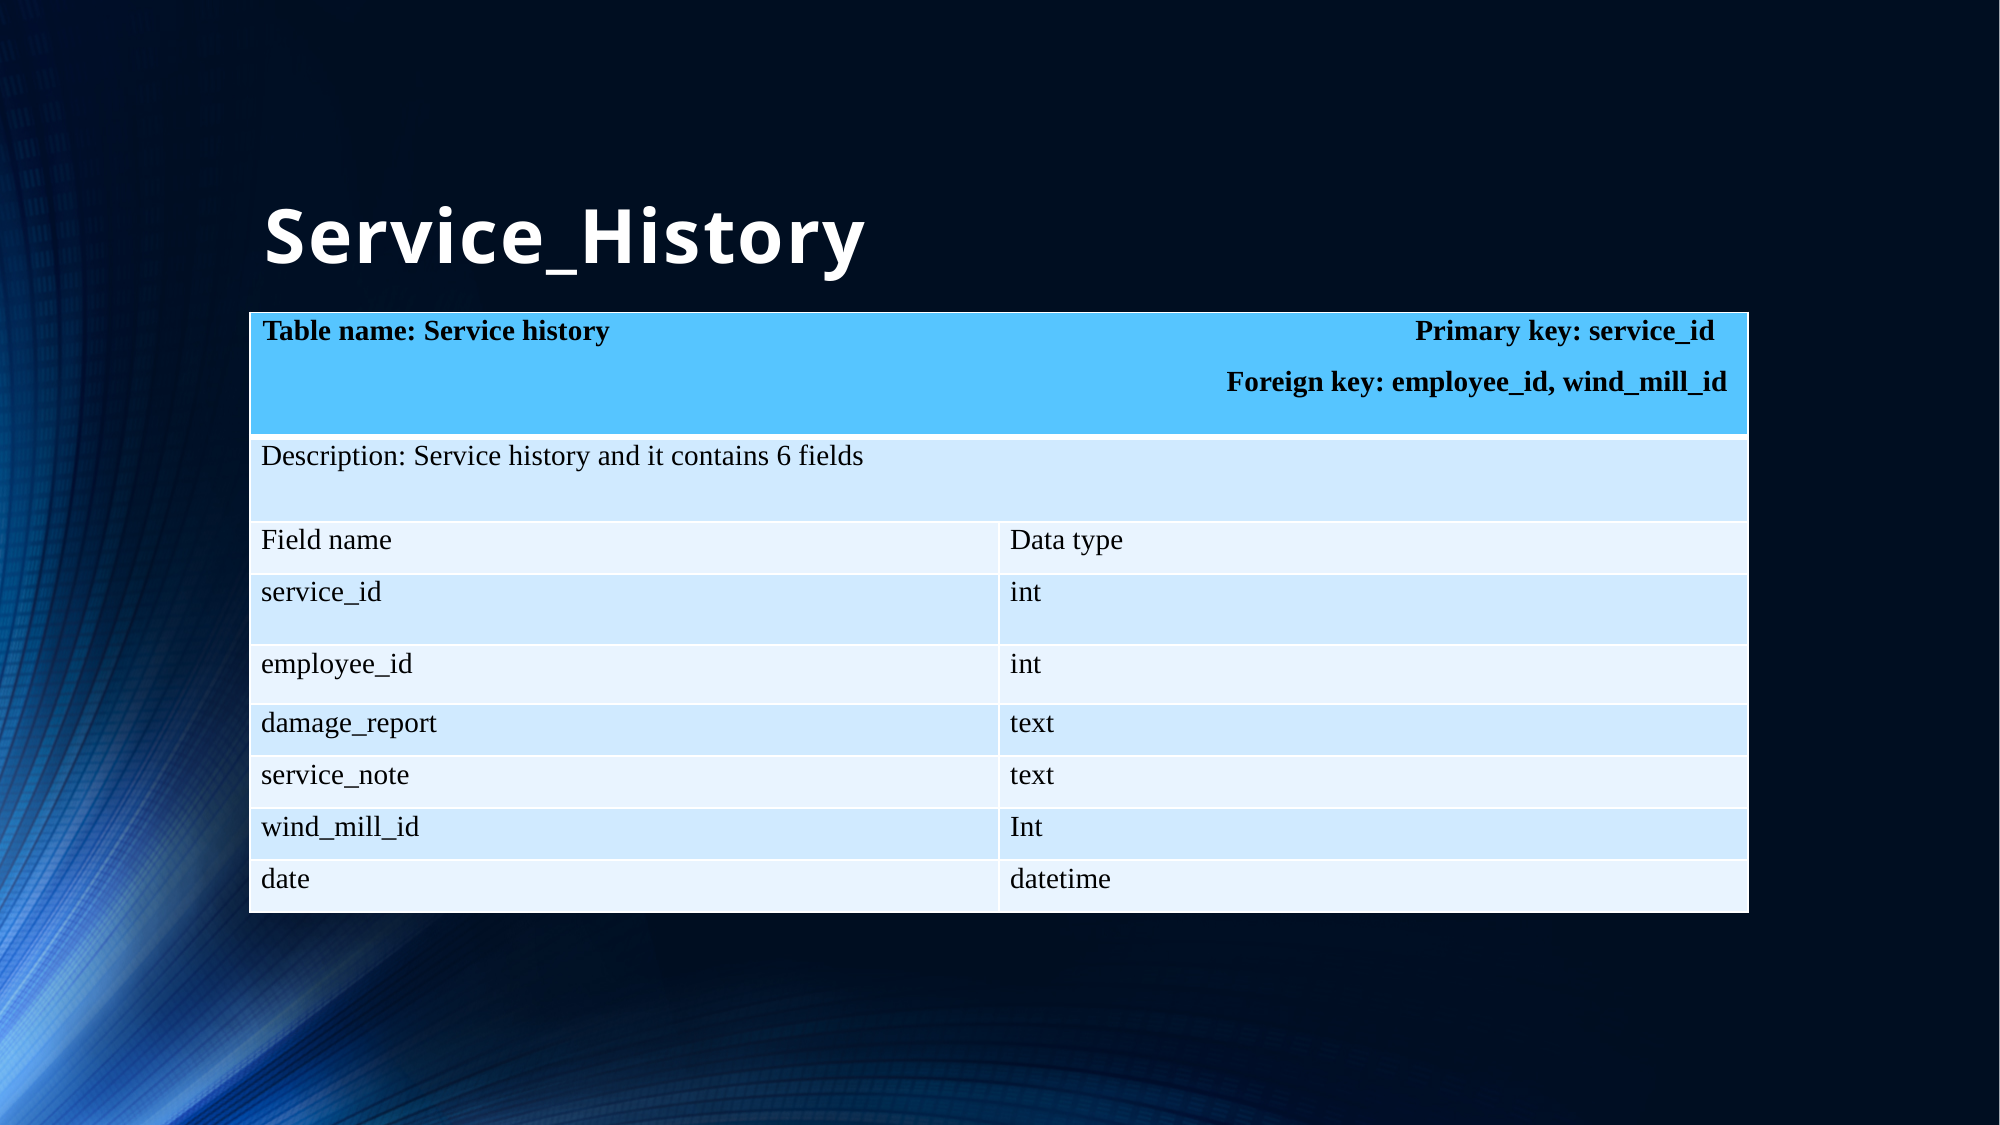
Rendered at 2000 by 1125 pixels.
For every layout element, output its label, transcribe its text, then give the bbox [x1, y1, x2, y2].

table_cell Data type [1000, 523, 1747, 573]
table_cell employee_id [251, 646, 998, 703]
table_cell Int [1000, 809, 1747, 859]
table_cell text [1000, 757, 1747, 807]
title Service_History [249, 62, 1750, 288]
table_cell int [1000, 575, 1747, 644]
table_cell date [251, 861, 998, 911]
table_cell Field name [251, 523, 998, 573]
table_cell service_note [251, 757, 998, 807]
table_cell text [1000, 705, 1747, 755]
picture [0, 0, 2000, 1125]
table_cell wind_mill_id [251, 809, 998, 859]
table_cell int [1000, 646, 1747, 703]
table_cell service_id [251, 575, 998, 644]
table_header Table name: Service history Primary key: service_id Foreign key: employee_id, wind_mill_id [251, 313, 1747, 434]
table_cell Description: Service history and it contains 6 fields [251, 440, 1747, 521]
table_cell damage_report [251, 705, 998, 755]
table_cell datetime [1000, 861, 1747, 911]
